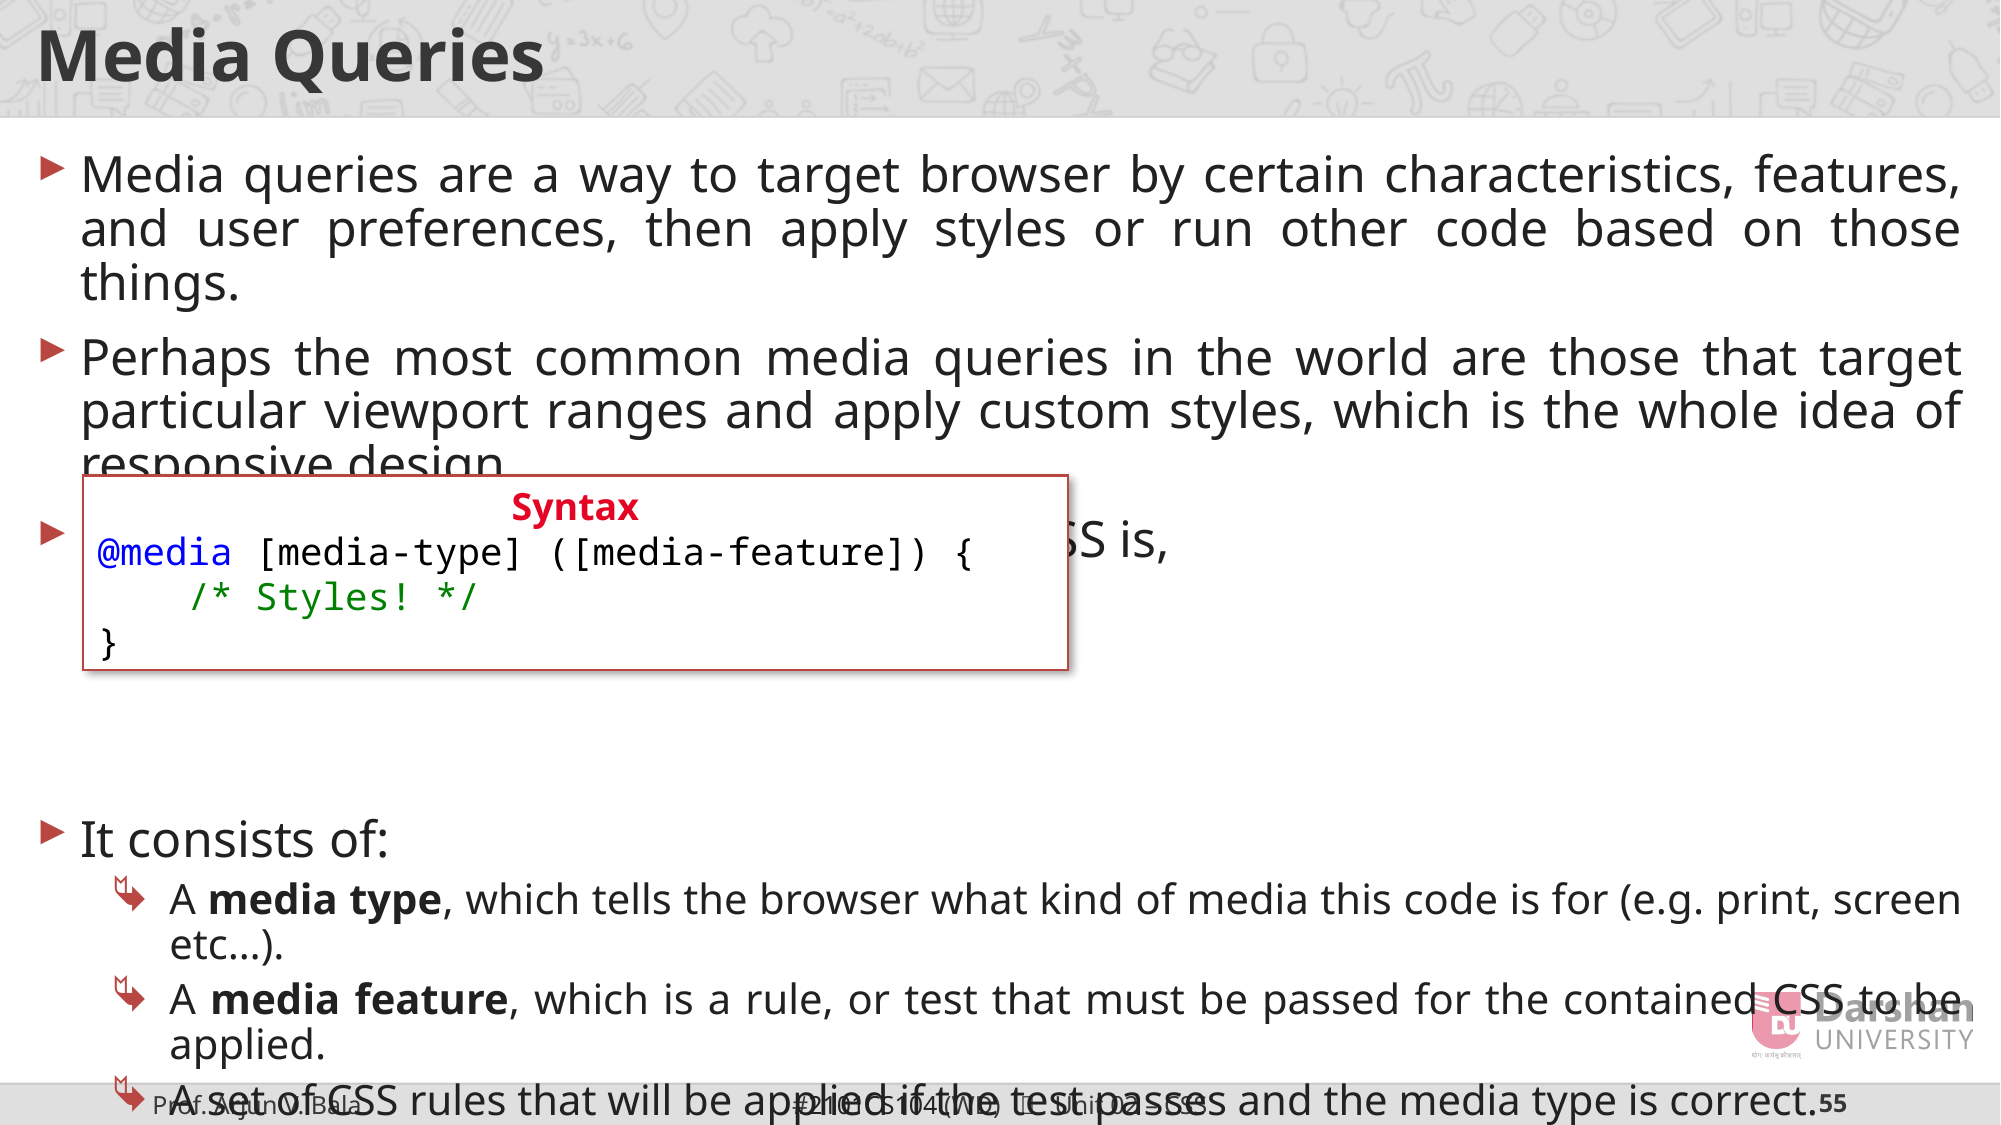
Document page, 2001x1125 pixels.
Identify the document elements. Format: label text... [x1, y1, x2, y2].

text_box Syntax @media [media-type] ([media-feature]) { /* Styles! */ } [82, 474, 1069, 671]
list Media queries are a way to target browser by certain characteristics, features, and user preferences, then apply styles or run other code based on those things. Perhaps the most common media queries in the world are those that target particular viewport ranges and apply custom styles, which is the whole idea of responsive design. General syntax for the media queries in CSS is, It consists of: A media type, which tells the browser what kind of media this code is for (e.g. print, screen etc…). A media feature, which is a rule, or test that must be passed for the contained CSS to be applied. A set of CSS rules that will be applied if the test passes and the media type is correct. [21, 141, 1979, 1059]
title Media Queries [0, 0, 2000, 117]
